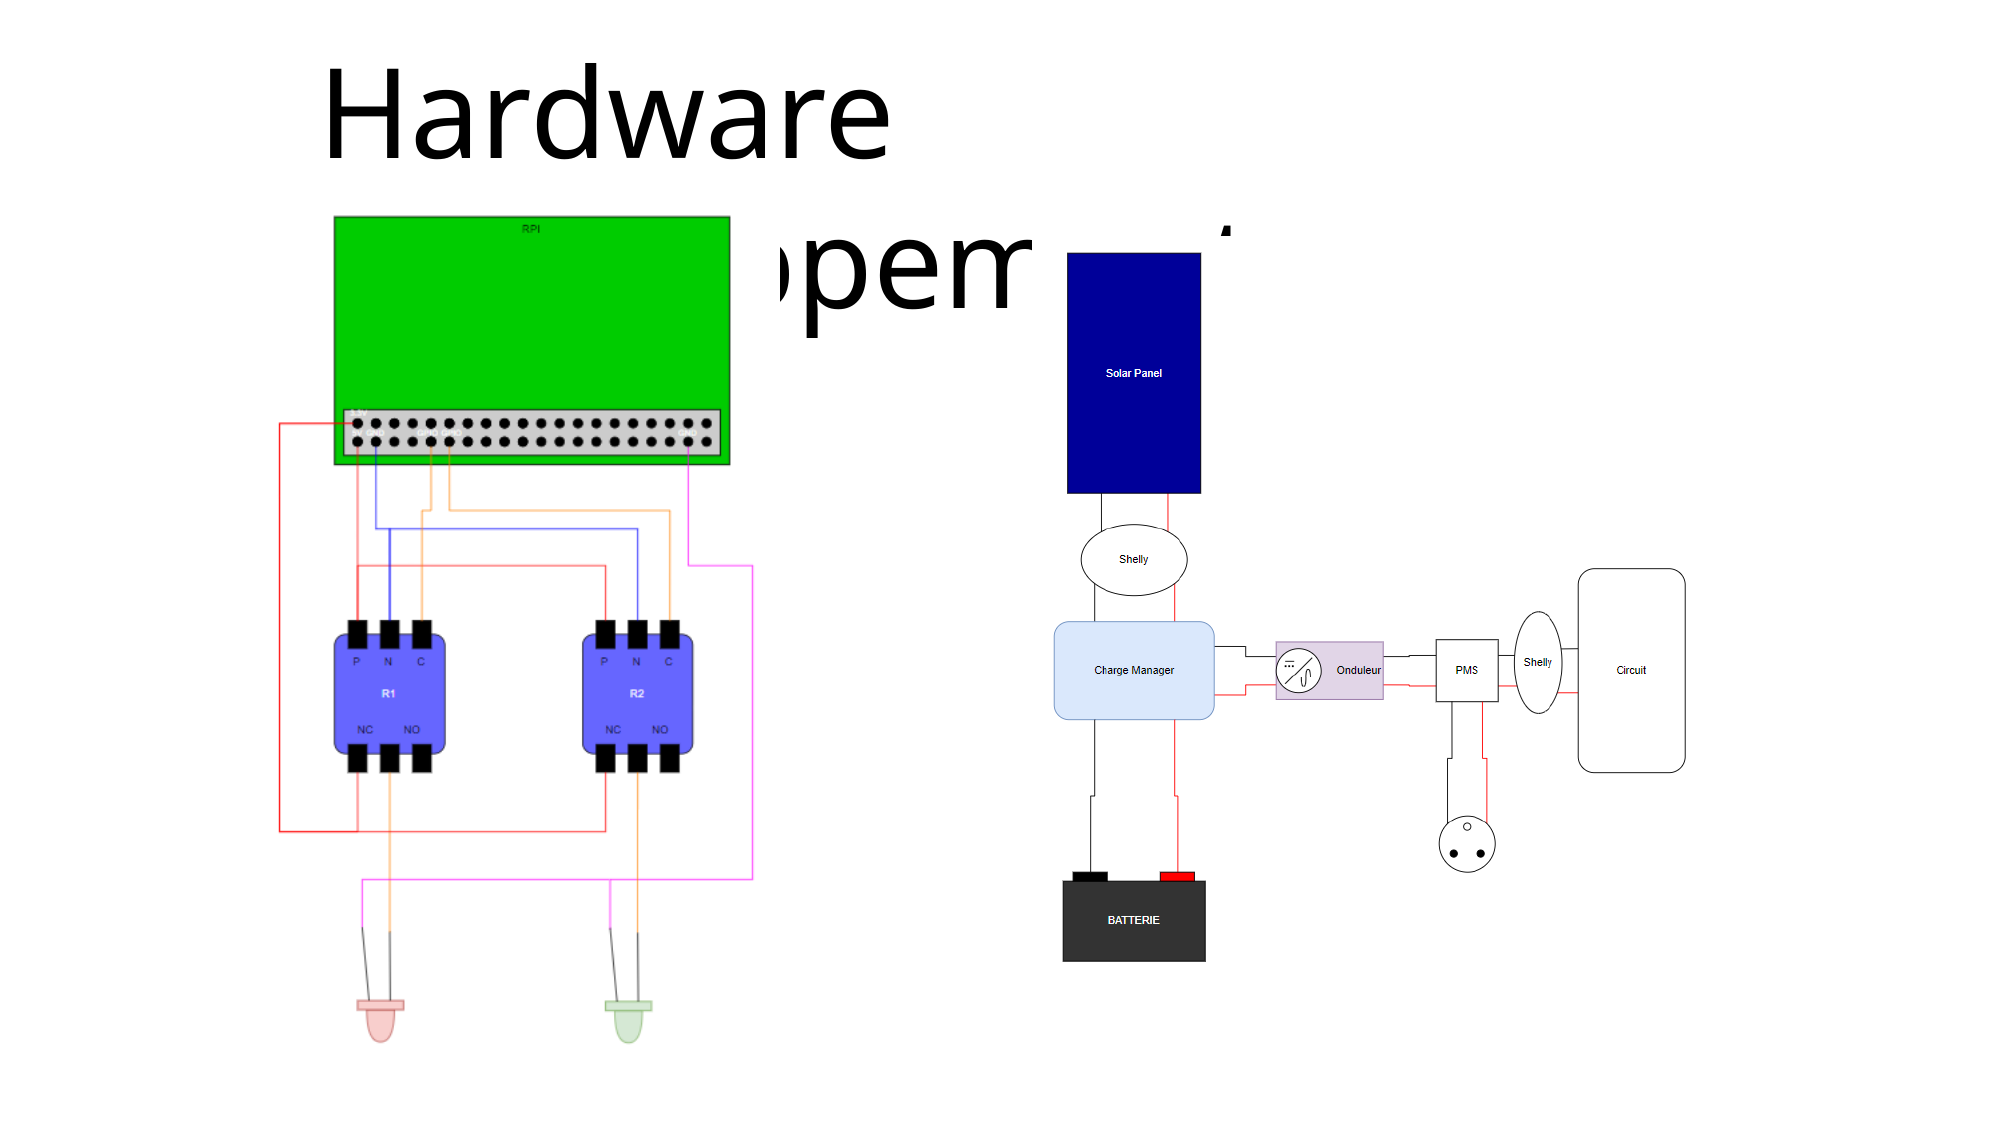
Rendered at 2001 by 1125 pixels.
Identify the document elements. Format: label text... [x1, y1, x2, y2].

text_box Hardware Développement [303, 26, 1697, 342]
picture [255, 193, 780, 1054]
picture [1032, 236, 1697, 968]
